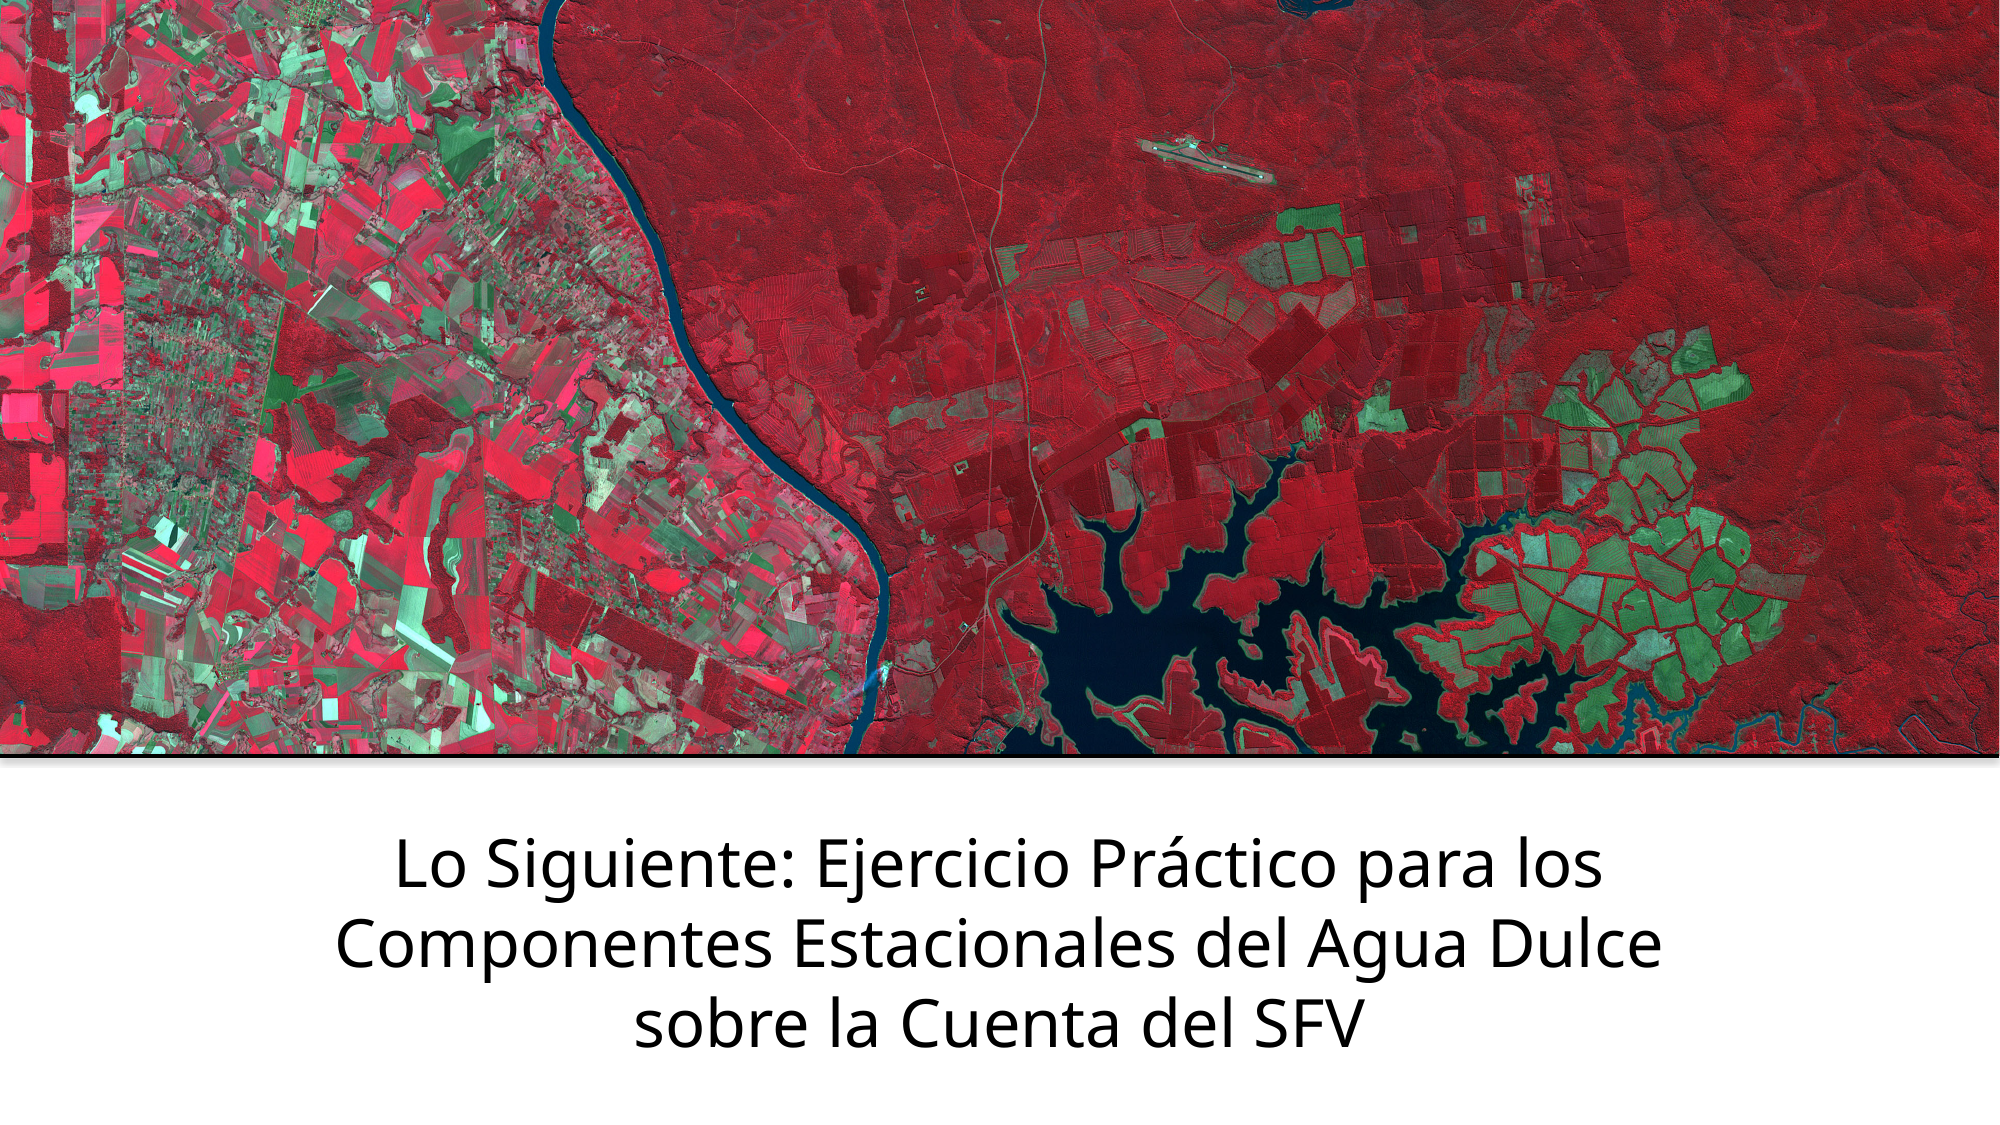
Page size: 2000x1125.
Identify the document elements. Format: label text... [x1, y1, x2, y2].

title Lo Siguiente: Ejercicio Práctico para los Componentes Estacionales del Agua Dulce sobre la Cuenta del SFV [216, 806, 1783, 1076]
picture [0, 0, 2000, 756]
picture [1616, 698, 1684, 754]
